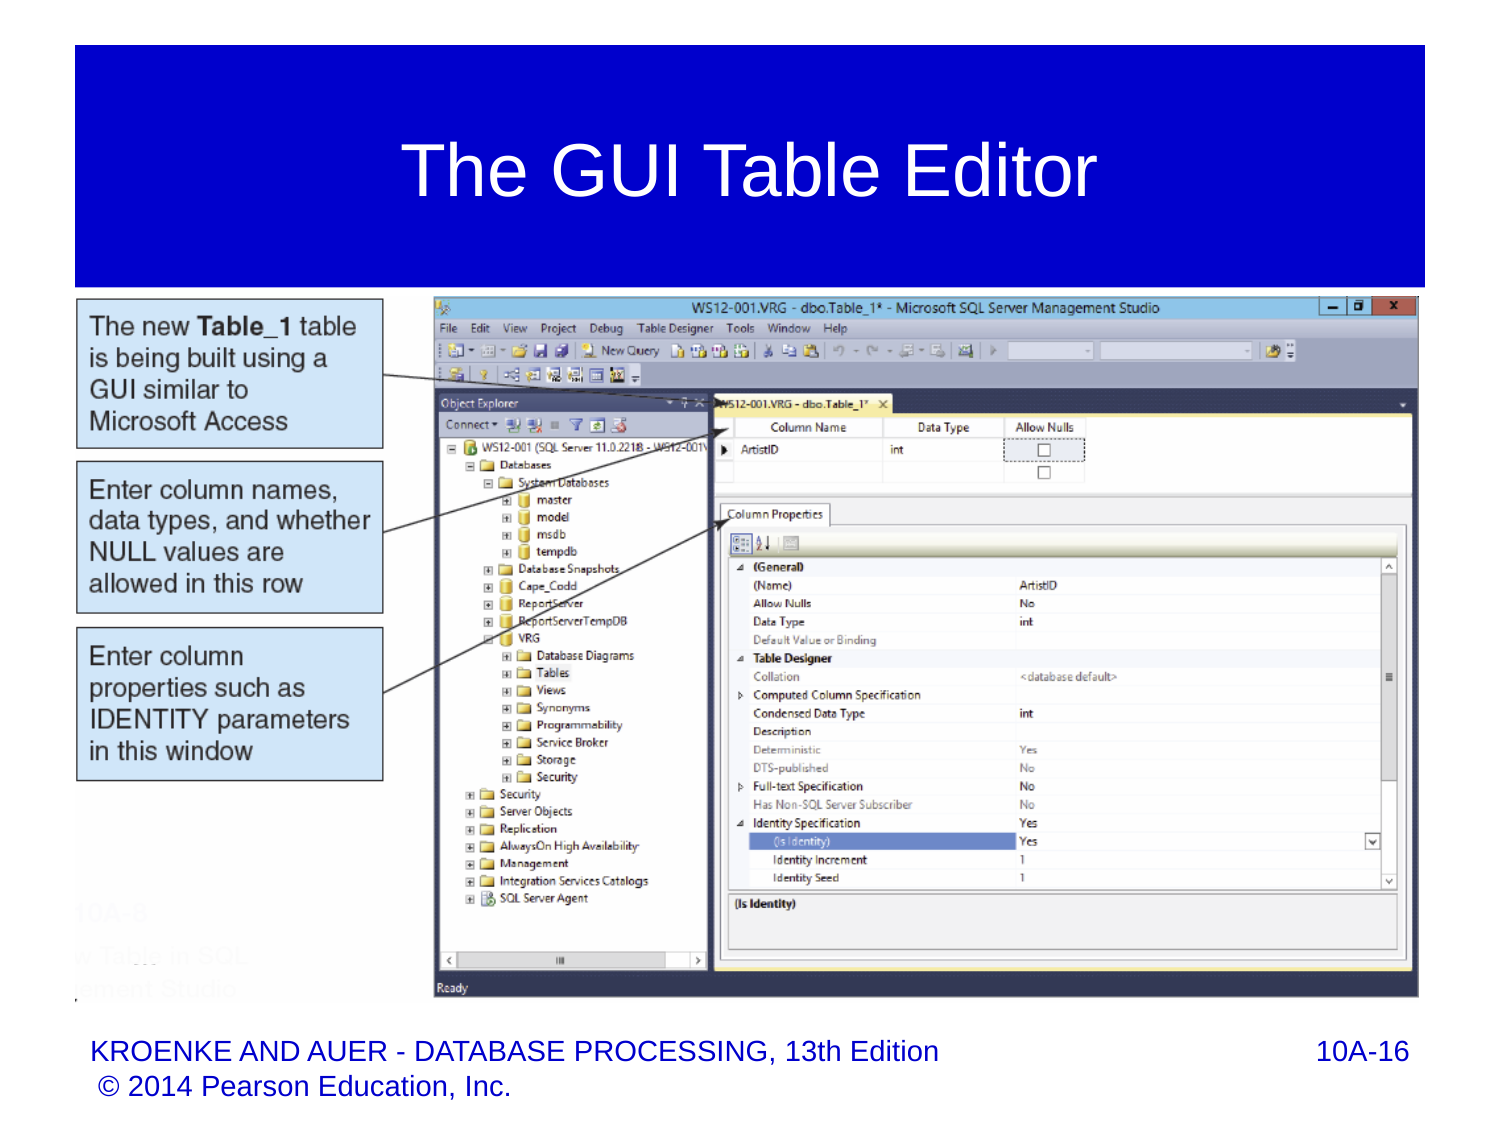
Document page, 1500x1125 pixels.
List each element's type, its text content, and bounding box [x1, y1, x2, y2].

slide_number 10A-16 [1074, 1024, 1426, 1103]
footer KROENKE AND AUER - DATABASE PROCESSING, 13th Edition © 2014 Pearson Education, Inc. [74, 1024, 963, 1104]
title The GUI Table Editor [75, 45, 1425, 288]
picture [74, 295, 1419, 1003]
